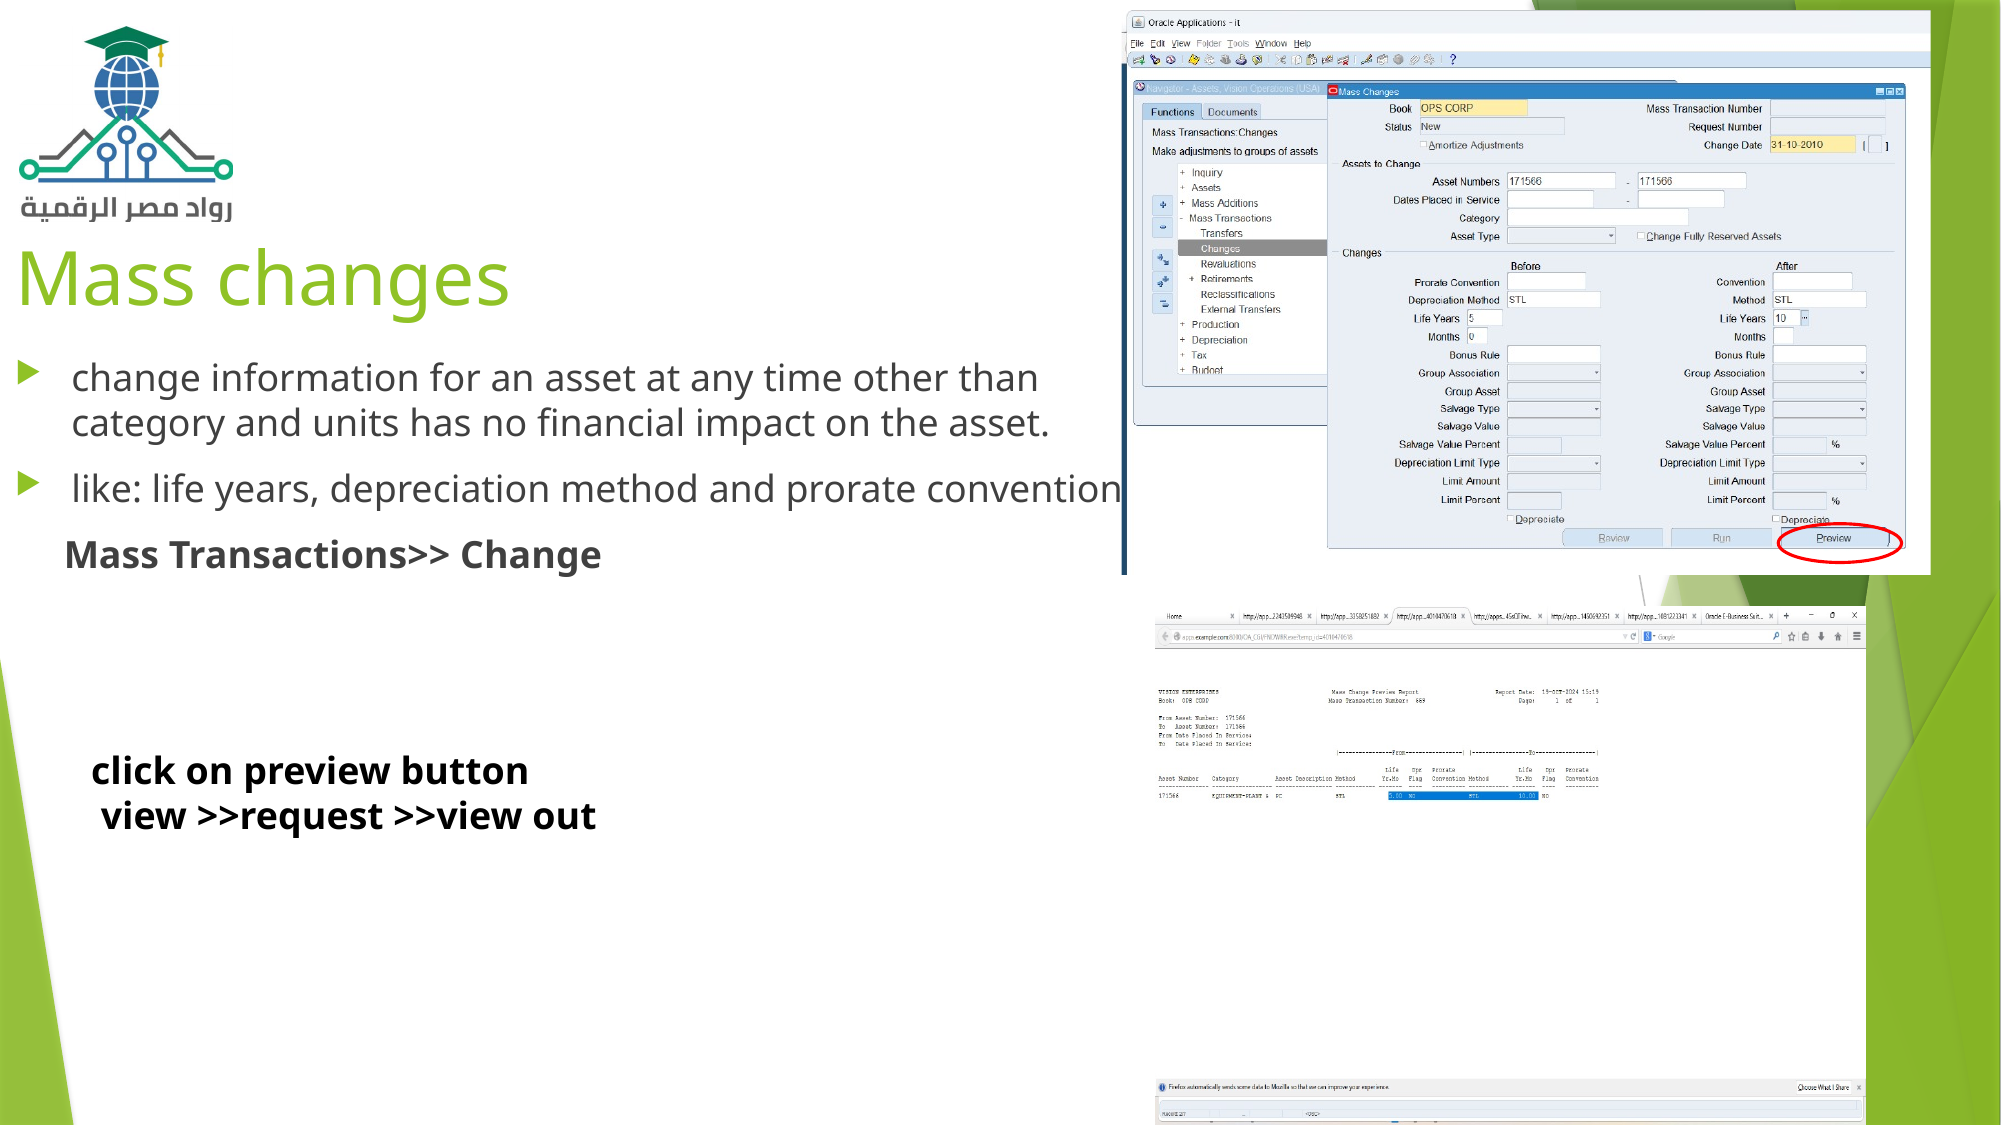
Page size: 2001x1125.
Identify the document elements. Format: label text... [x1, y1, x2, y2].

picture [19, 26, 233, 222]
text_box [396, 656, 1149, 907]
picture [1154, 606, 1866, 1125]
title Mass changes [0, 223, 1116, 440]
picture [1120, 9, 1932, 575]
text_box click on preview button view >>request >>view out [76, 739, 1122, 845]
list change information for an asset at any time other than category and units has no financial impact on the asset. like: life years, depreciation method and prorate convention. Mass Transactions>> Change [0, 440, 1155, 591]
